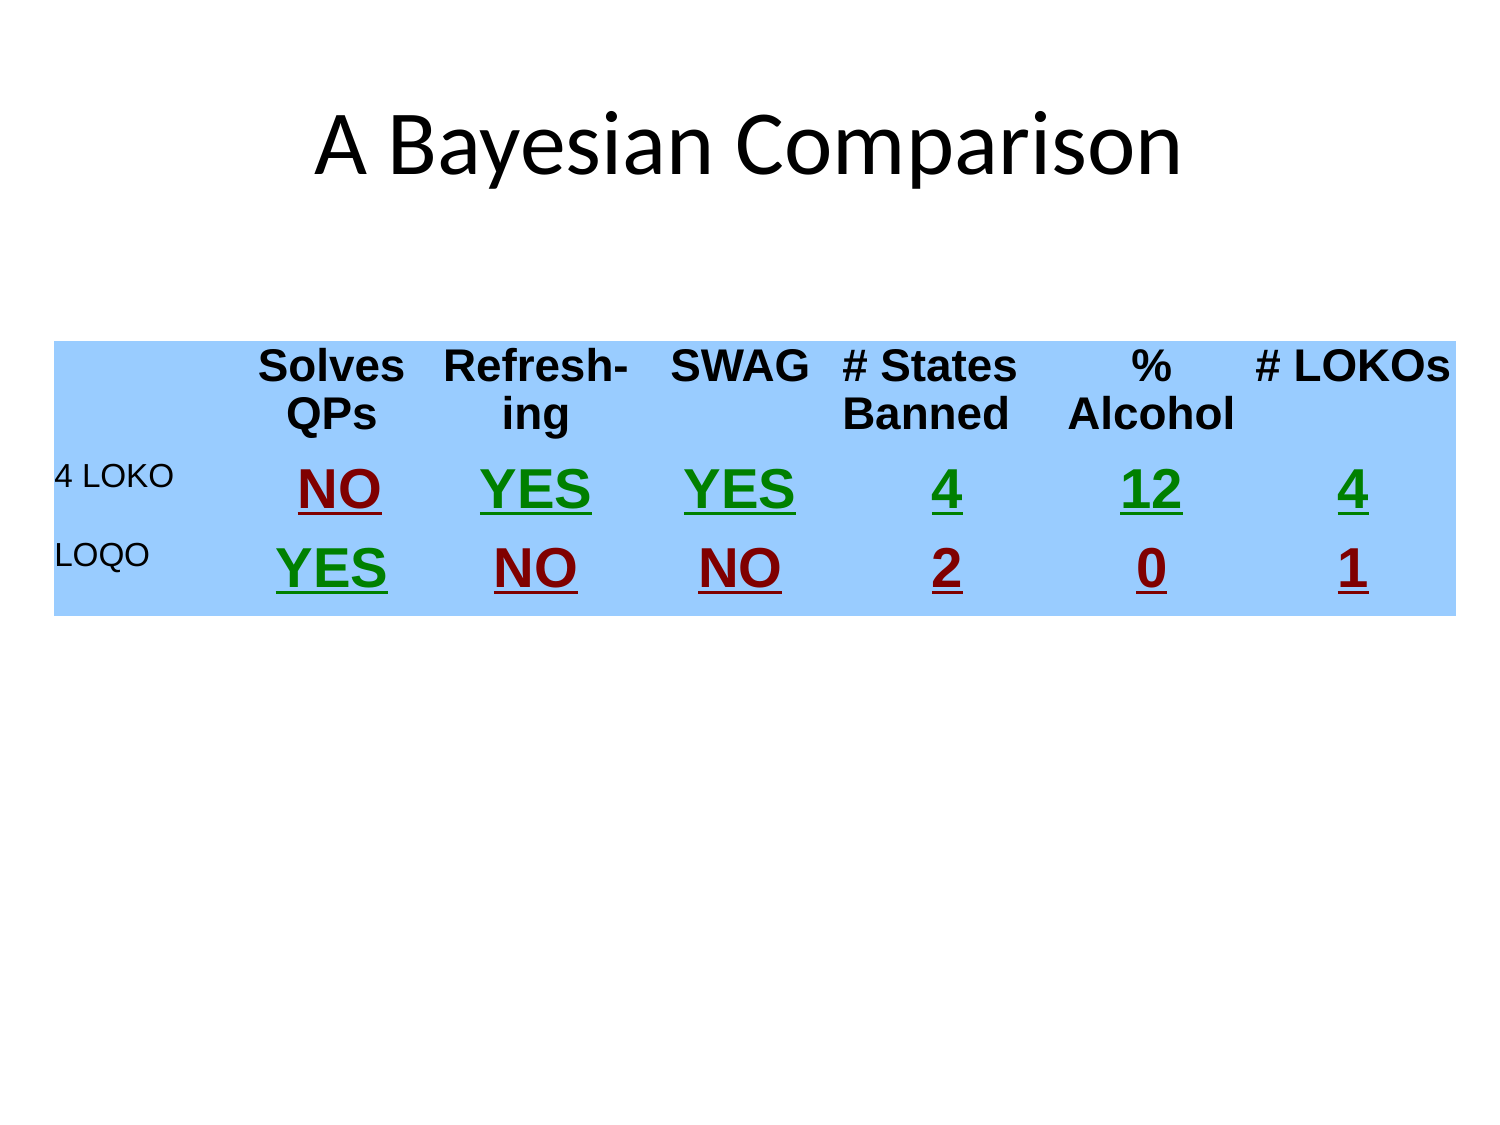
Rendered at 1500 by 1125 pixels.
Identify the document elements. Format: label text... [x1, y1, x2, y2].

table_cell 4 LOKO [54, 458, 230, 537]
table_header Solves QPs [230, 341, 434, 458]
table_header [54, 341, 230, 458]
table_cell YES [434, 458, 638, 537]
table_header # LOKOs [1251, 341, 1456, 458]
table_cell NO [230, 458, 434, 537]
table_cell 4 [1251, 458, 1456, 537]
table_header % Alcohol [1052, 341, 1251, 458]
table_cell NO [434, 537, 638, 616]
table_cell LOQO [54, 537, 230, 616]
table_cell 1 [1251, 537, 1456, 616]
table_cell 0 [1052, 537, 1251, 616]
table_cell YES [638, 458, 842, 537]
table_cell 12 [1052, 458, 1251, 537]
table_header Refresh-ing [434, 341, 638, 458]
table_cell NO [638, 537, 842, 616]
table_cell 2 [842, 537, 1052, 616]
title A Bayesian Comparison [74, 44, 1425, 233]
table_header # States Banned [842, 341, 1052, 458]
table_header SWAG [638, 341, 842, 458]
table_cell 4 [842, 458, 1052, 537]
table_cell YES [230, 537, 434, 616]
